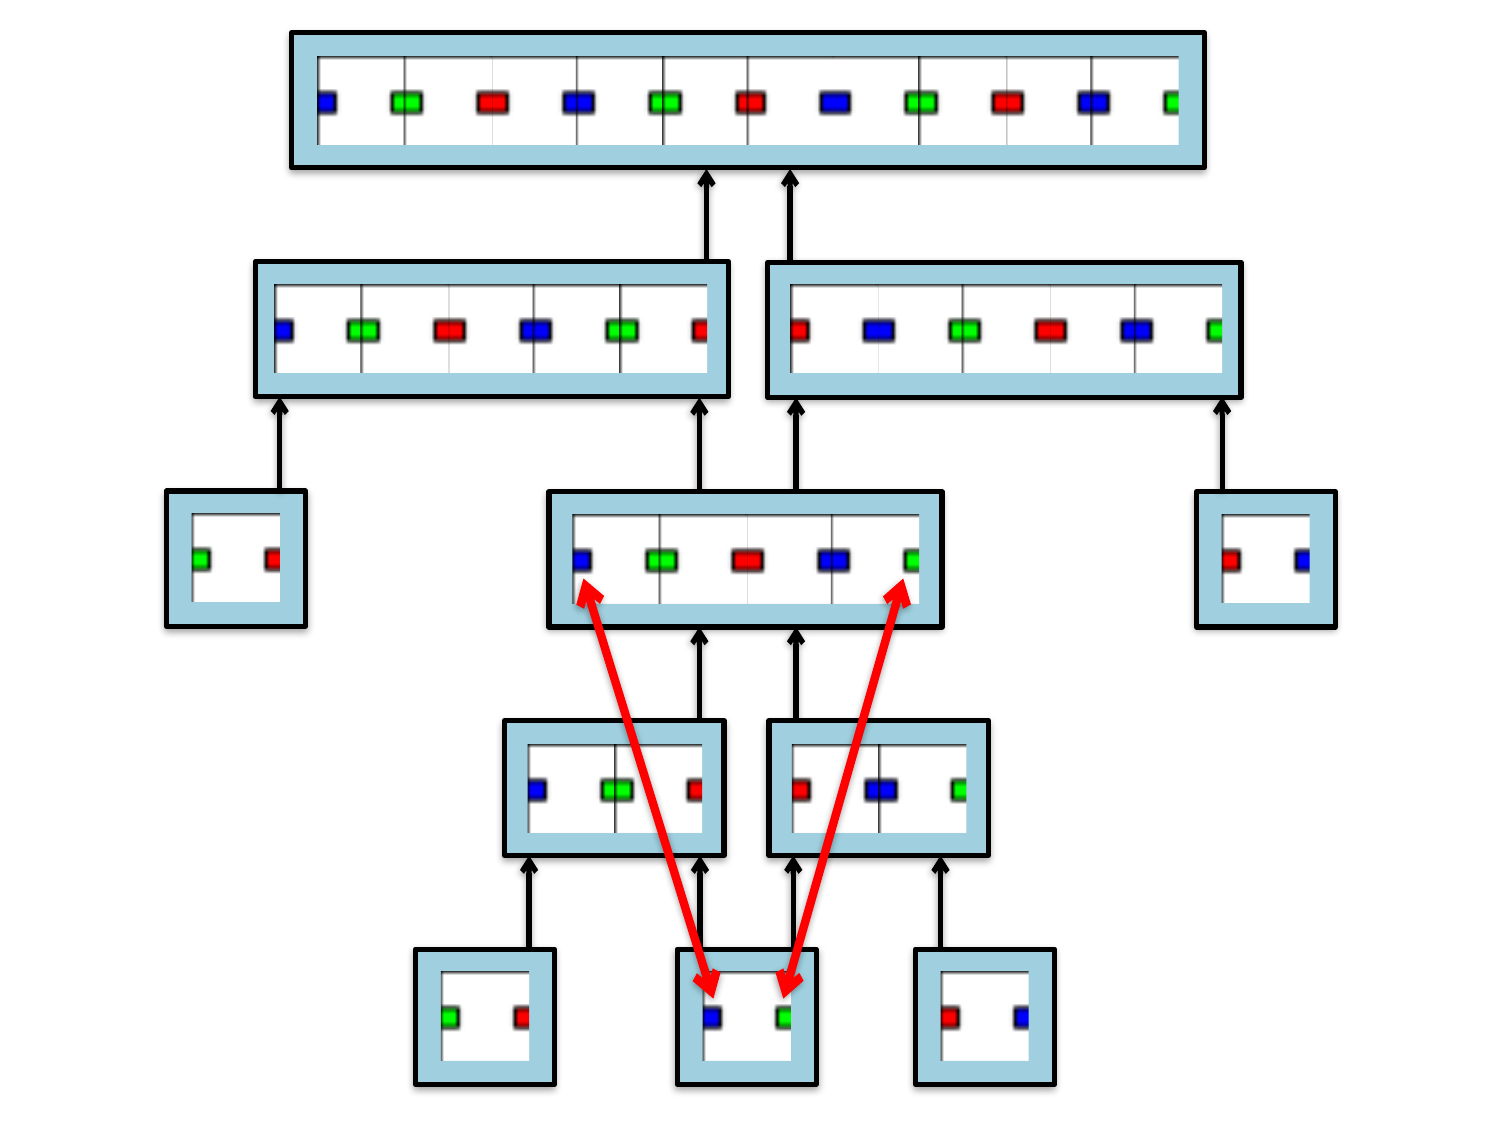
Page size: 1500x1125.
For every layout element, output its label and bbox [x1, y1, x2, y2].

text_box [504, 720, 578, 947]
text_box [572, 514, 920, 604]
text_box [415, 948, 1055, 1085]
text_box [273, 284, 1223, 373]
text_box [291, 32, 1205, 260]
text_box [548, 491, 943, 718]
text_box [166, 261, 1336, 628]
text_box [908, 720, 989, 947]
text_box [527, 743, 578, 833]
text_box [583, 578, 904, 999]
text_box [908, 743, 967, 833]
text_box [316, 56, 1179, 145]
